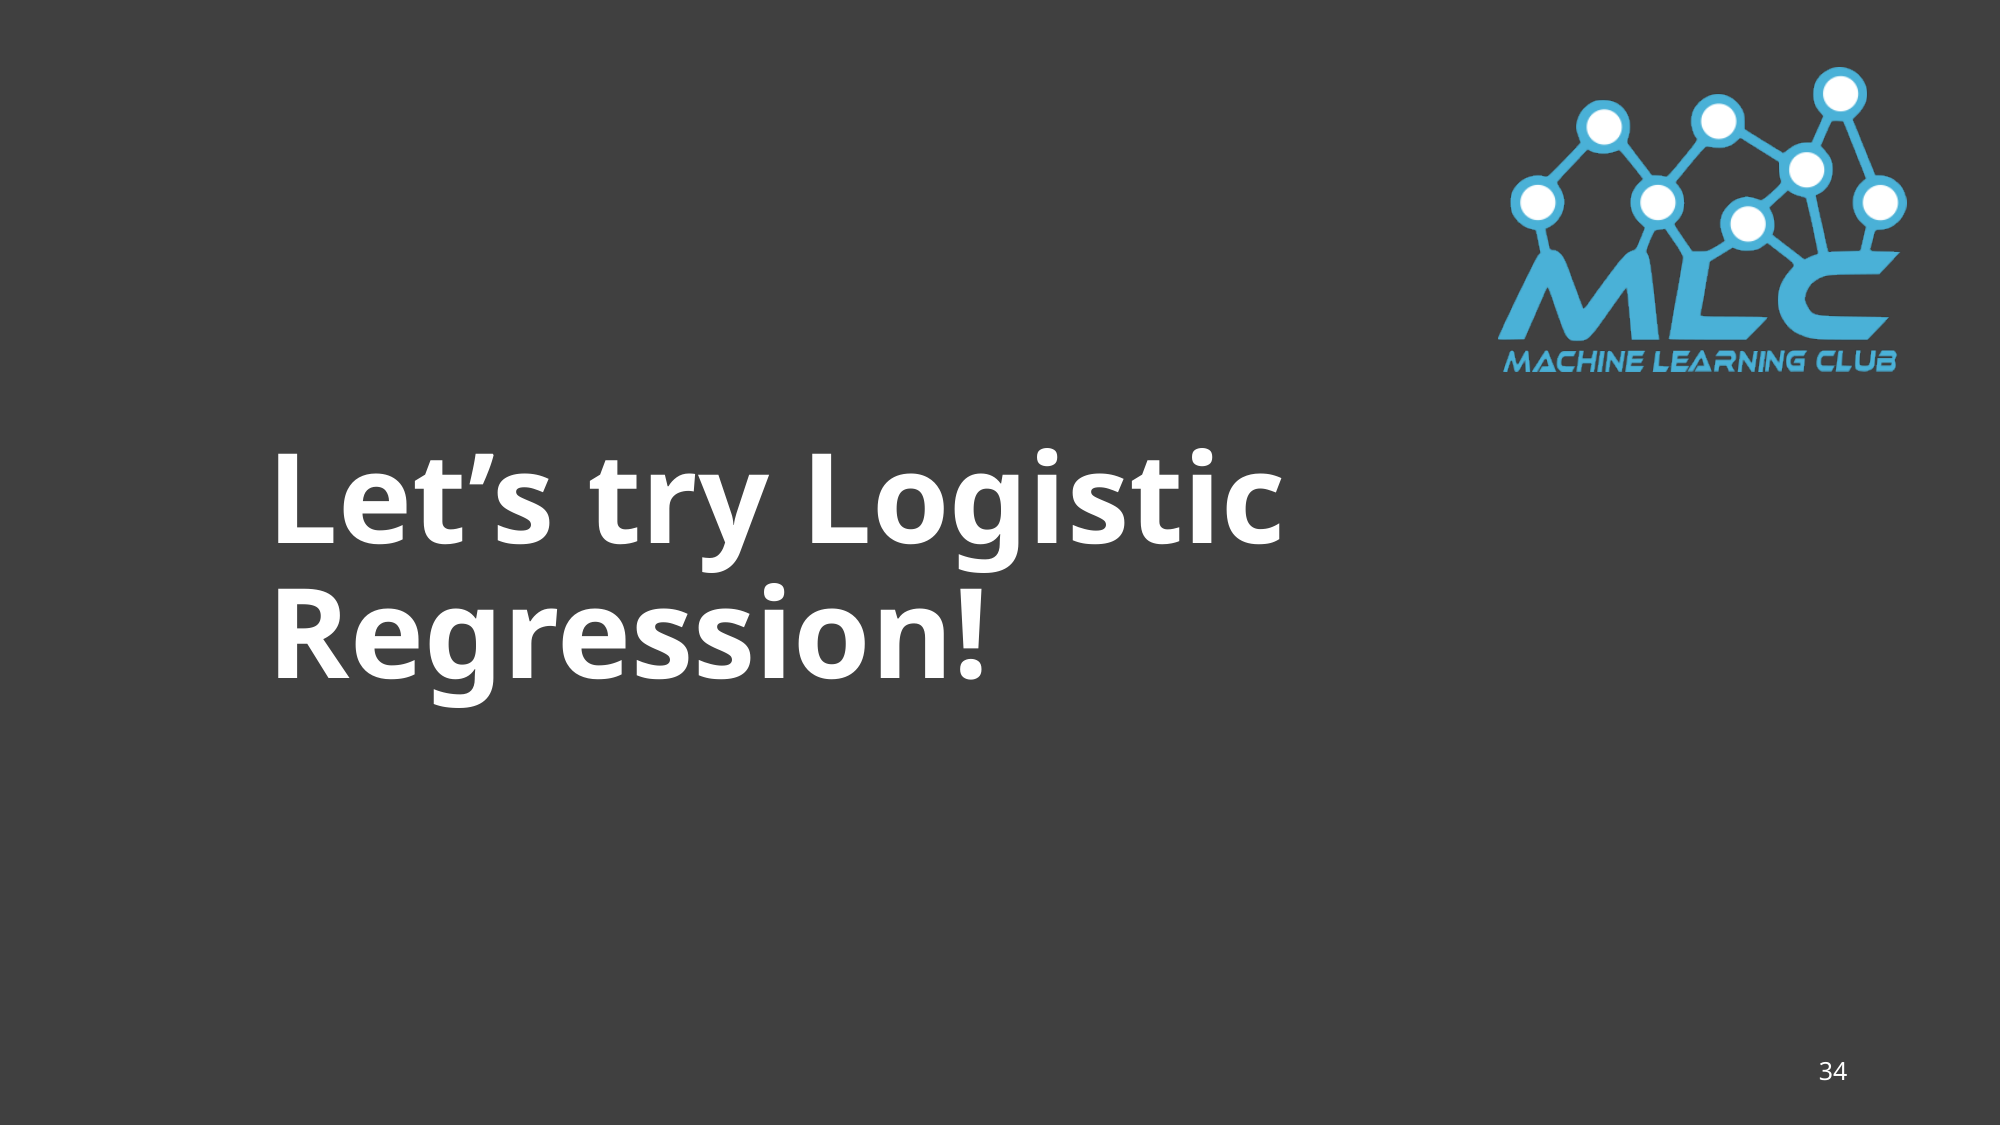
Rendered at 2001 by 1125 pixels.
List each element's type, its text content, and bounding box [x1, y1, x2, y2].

picture [1498, 67, 1907, 372]
title Let’s try Logistic Regression! [252, 321, 1528, 714]
slide_number 34 [1412, 1042, 1863, 1103]
